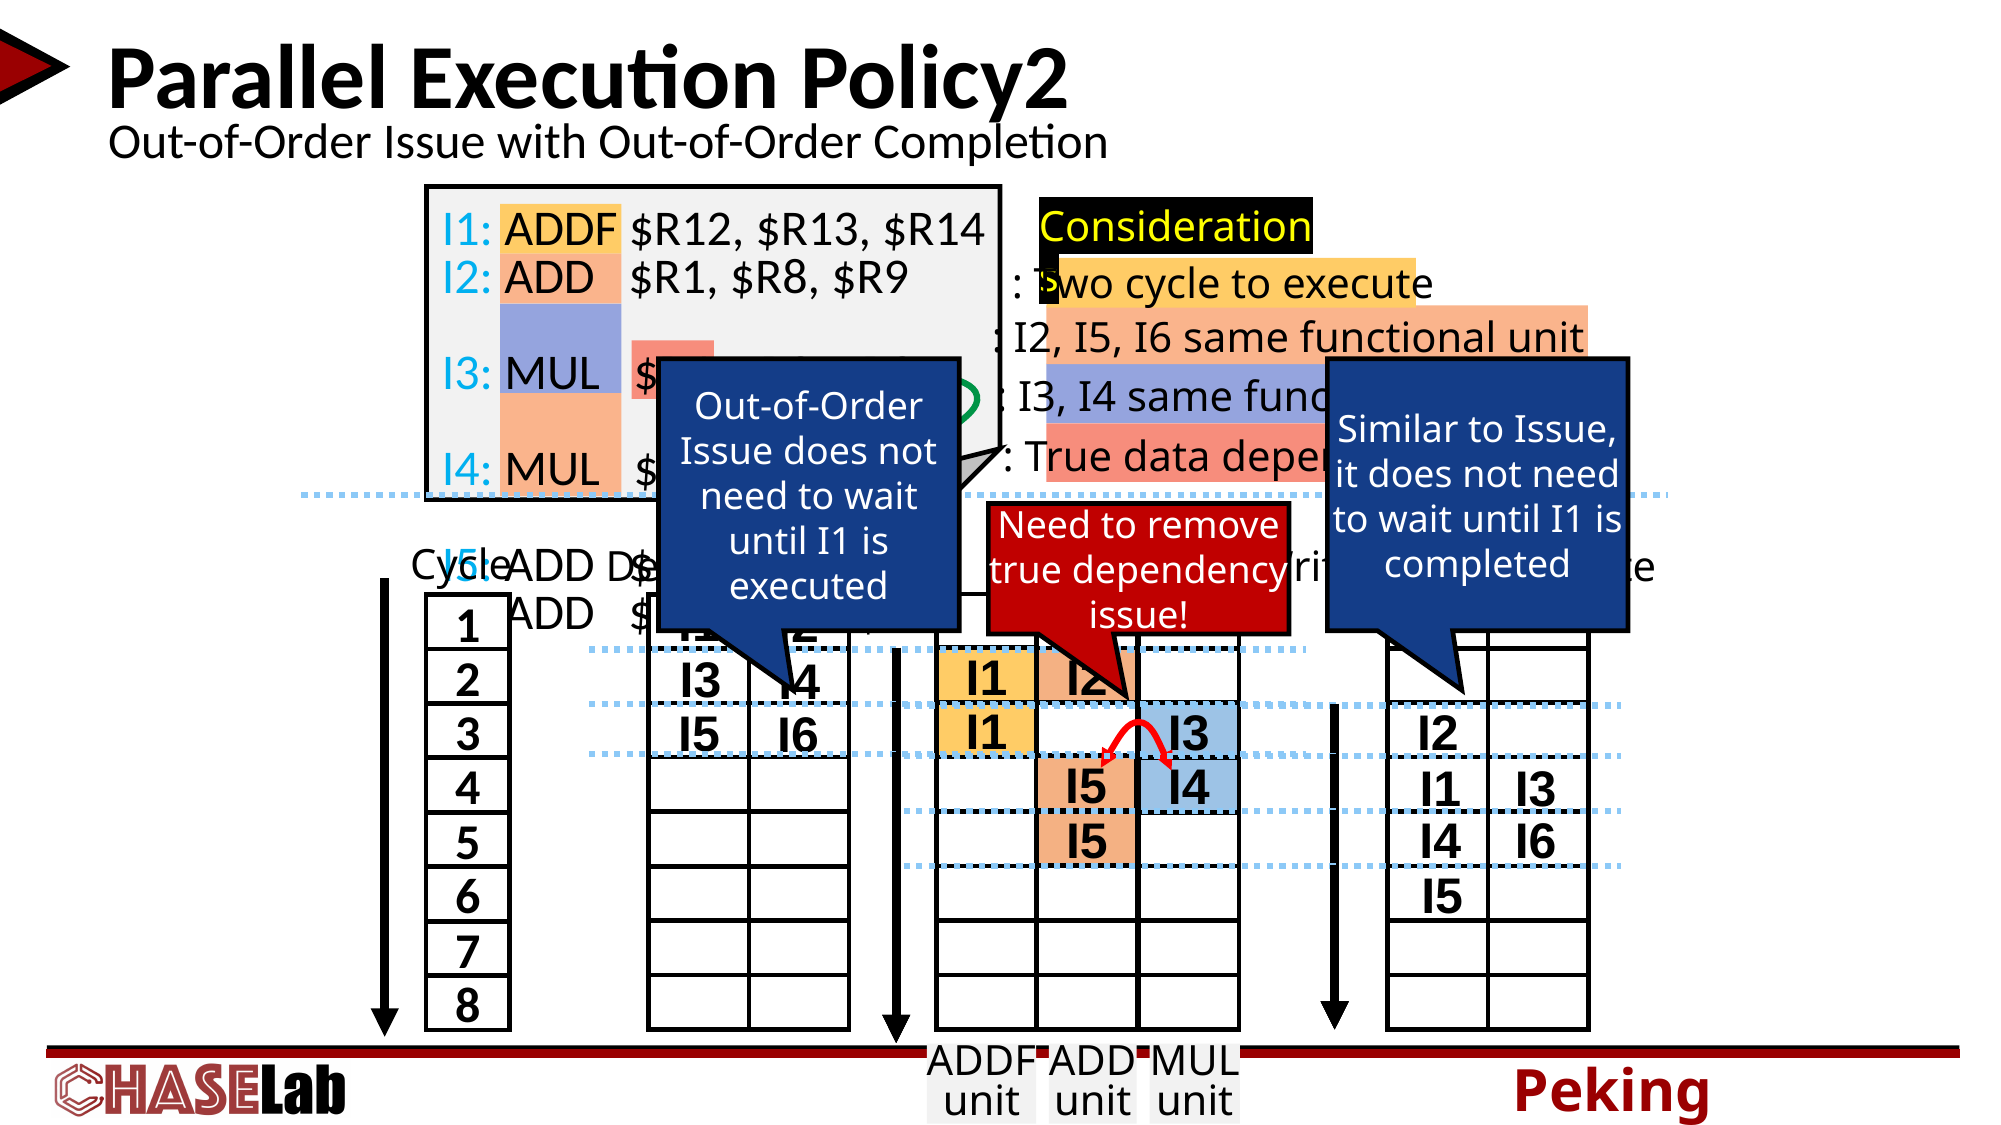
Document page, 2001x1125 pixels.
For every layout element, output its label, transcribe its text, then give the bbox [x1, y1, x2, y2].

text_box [650, 595, 846, 649]
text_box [650, 755, 846, 760]
text_box Similar to Issue, it does not need to wait until I1 is completed [1588, 357, 1630, 494]
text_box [650, 705, 846, 754]
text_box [933, 1042, 1236, 1125]
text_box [366, 495, 1588, 500]
text_box Similar to Issue, it does not need to wait until I1 is completed [1326, 495, 1630, 530]
text_box Need to remove true dependency issue! [987, 502, 1291, 530]
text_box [652, 651, 848, 704]
text_box Out-of-Order Issue with Out-of-Order Completion [93, 101, 1263, 176]
picture [51, 1058, 351, 1118]
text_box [384, 530, 1649, 1037]
text_box Out-of-Order Issue does not need to wait until I1 is executed [657, 500, 961, 530]
title Parallel Execution Policy2 [92, 22, 1955, 132]
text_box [366, 186, 1588, 494]
